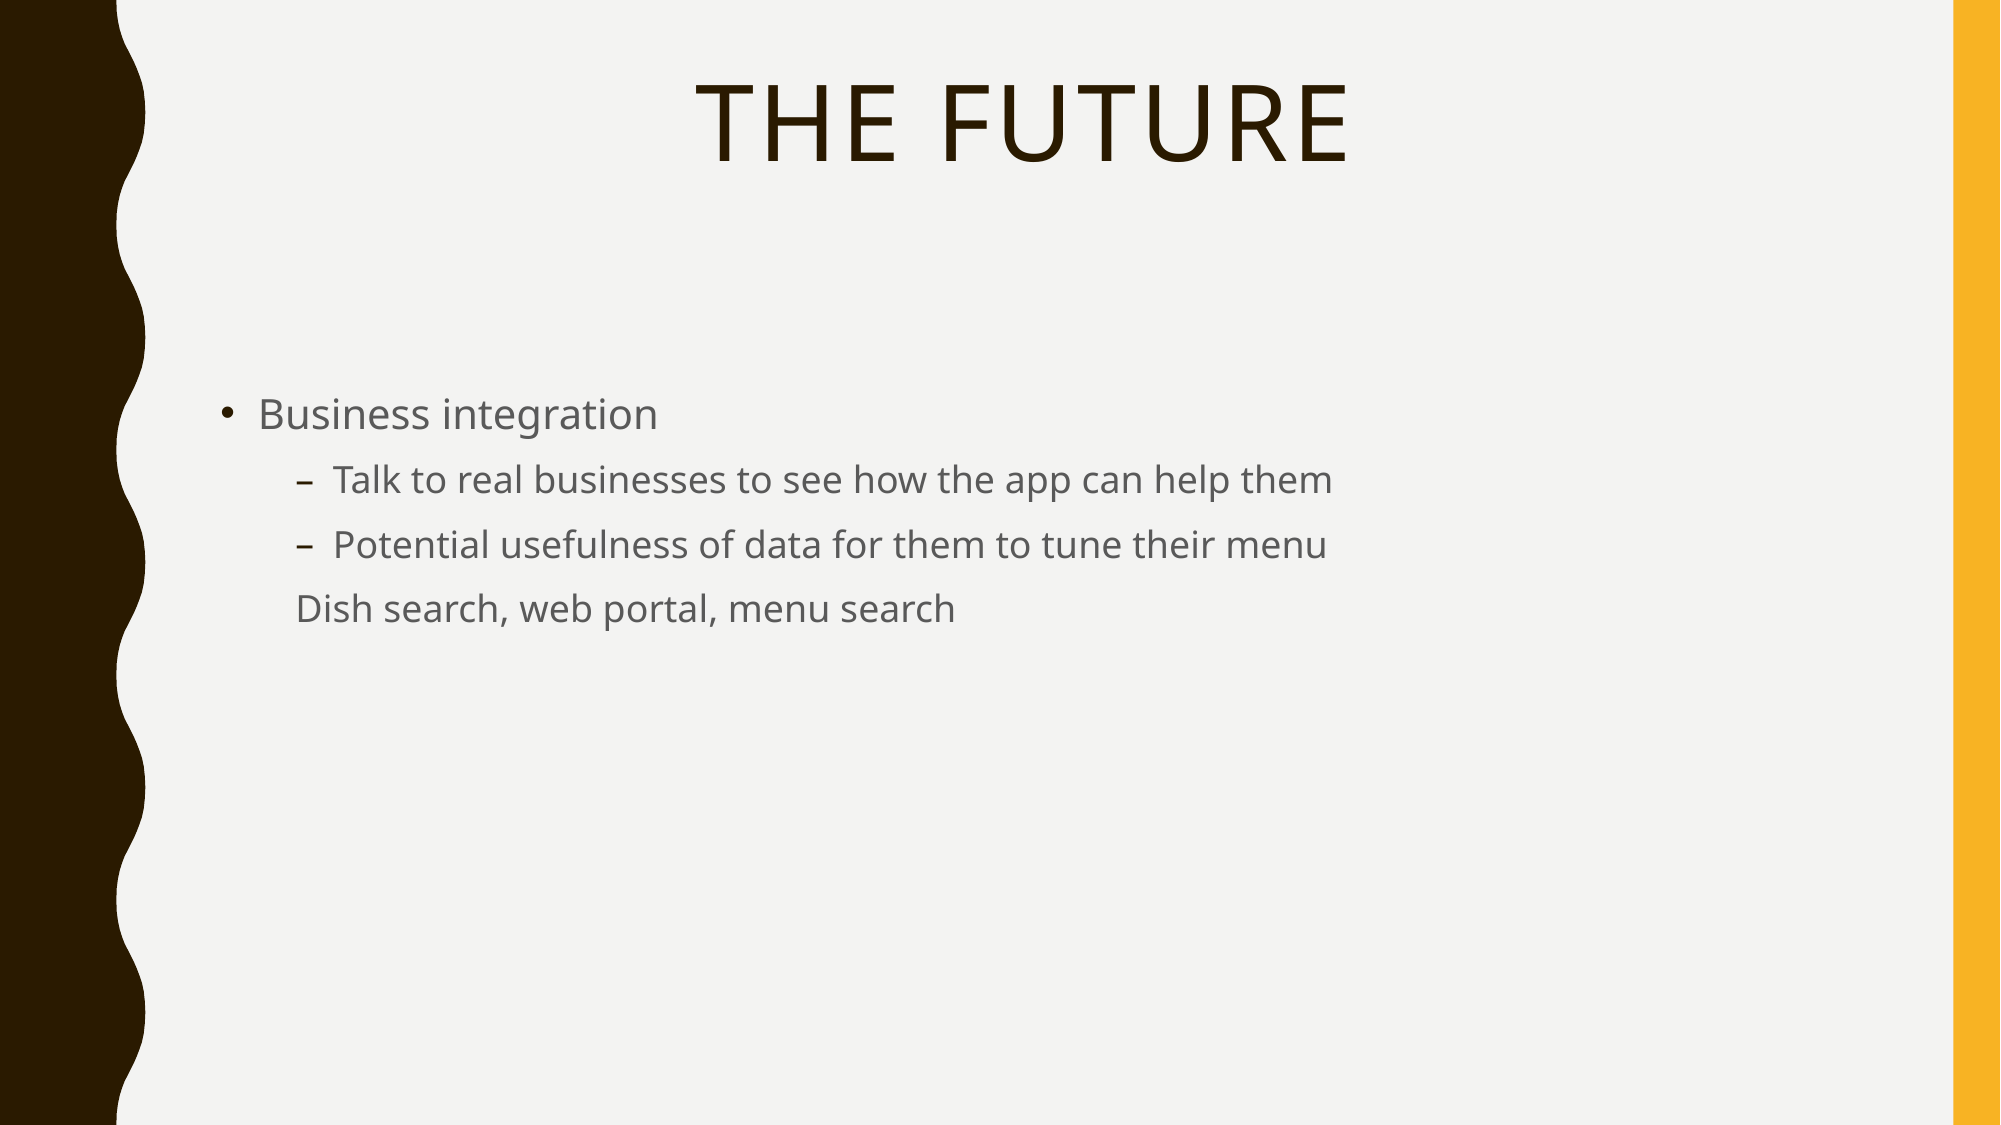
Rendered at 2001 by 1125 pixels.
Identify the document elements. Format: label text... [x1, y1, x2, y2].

title The Future [205, 62, 1875, 308]
list Business integration Talk to real businesses to see how the app can help them Potential usefulness of data for them to tune their menu Dish search, web portal, menu search [205, 375, 1875, 965]
